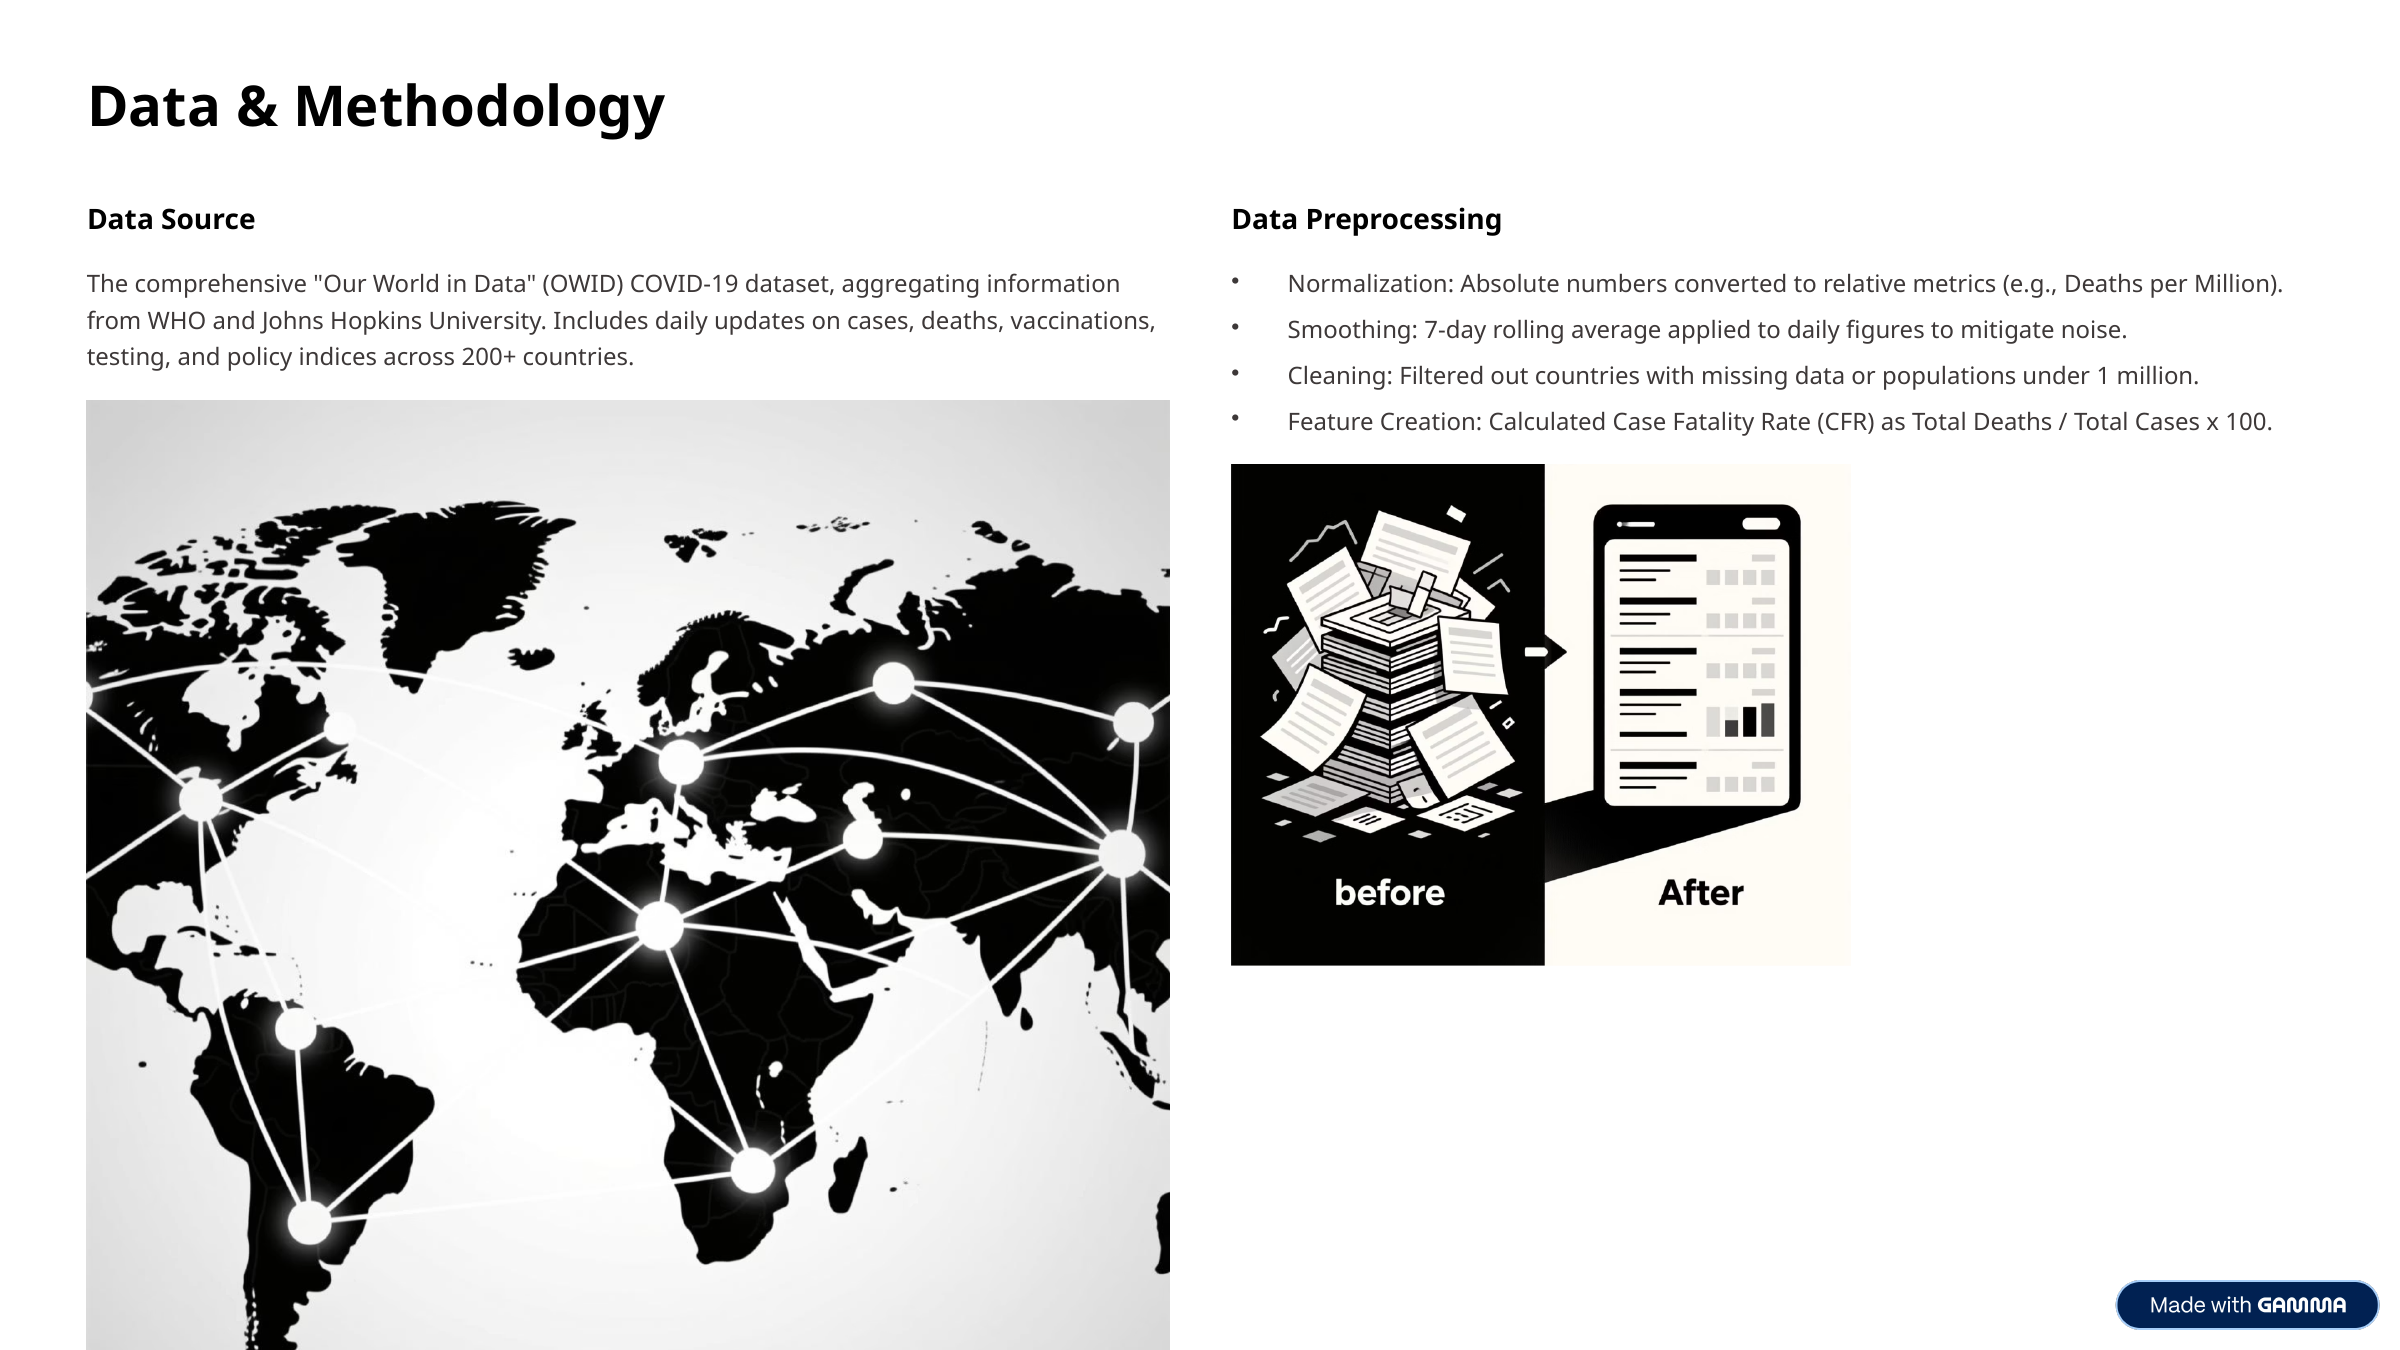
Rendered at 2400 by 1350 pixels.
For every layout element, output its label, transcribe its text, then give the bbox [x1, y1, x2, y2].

text_box Normalization: Absolute numbers converted to relative metrics (e.g., Deaths per Million). [1231, 261, 2315, 299]
picture [2106, 1271, 2389, 1339]
text_box The comprehensive "Our World in Data" (OWID) COVID-19 dataset, aggregating information from WHO and Johns Hopkins University. Includes daily updates on cases, deaths, vaccinations, testing, and policy indices across 200+ countries. [86, 261, 1170, 373]
text_box Data Source [86, 201, 370, 237]
text_box Data Preprocessing [1231, 201, 1522, 237]
text_box Smoothing: 7-day rolling average applied to daily figures to mitigate noise. [1231, 307, 2315, 345]
text_box Cleaning: Filtered out countries with missing data or populations under 1 million. [1231, 353, 2315, 391]
picture [86, 400, 1170, 1350]
text_box Data & Methodology [86, 68, 694, 139]
picture [1231, 464, 1851, 966]
text_box Feature Creation: Calculated Case Fatality Rate (CFR) as Total Deaths / Total Cases x 100. [1231, 399, 2315, 437]
